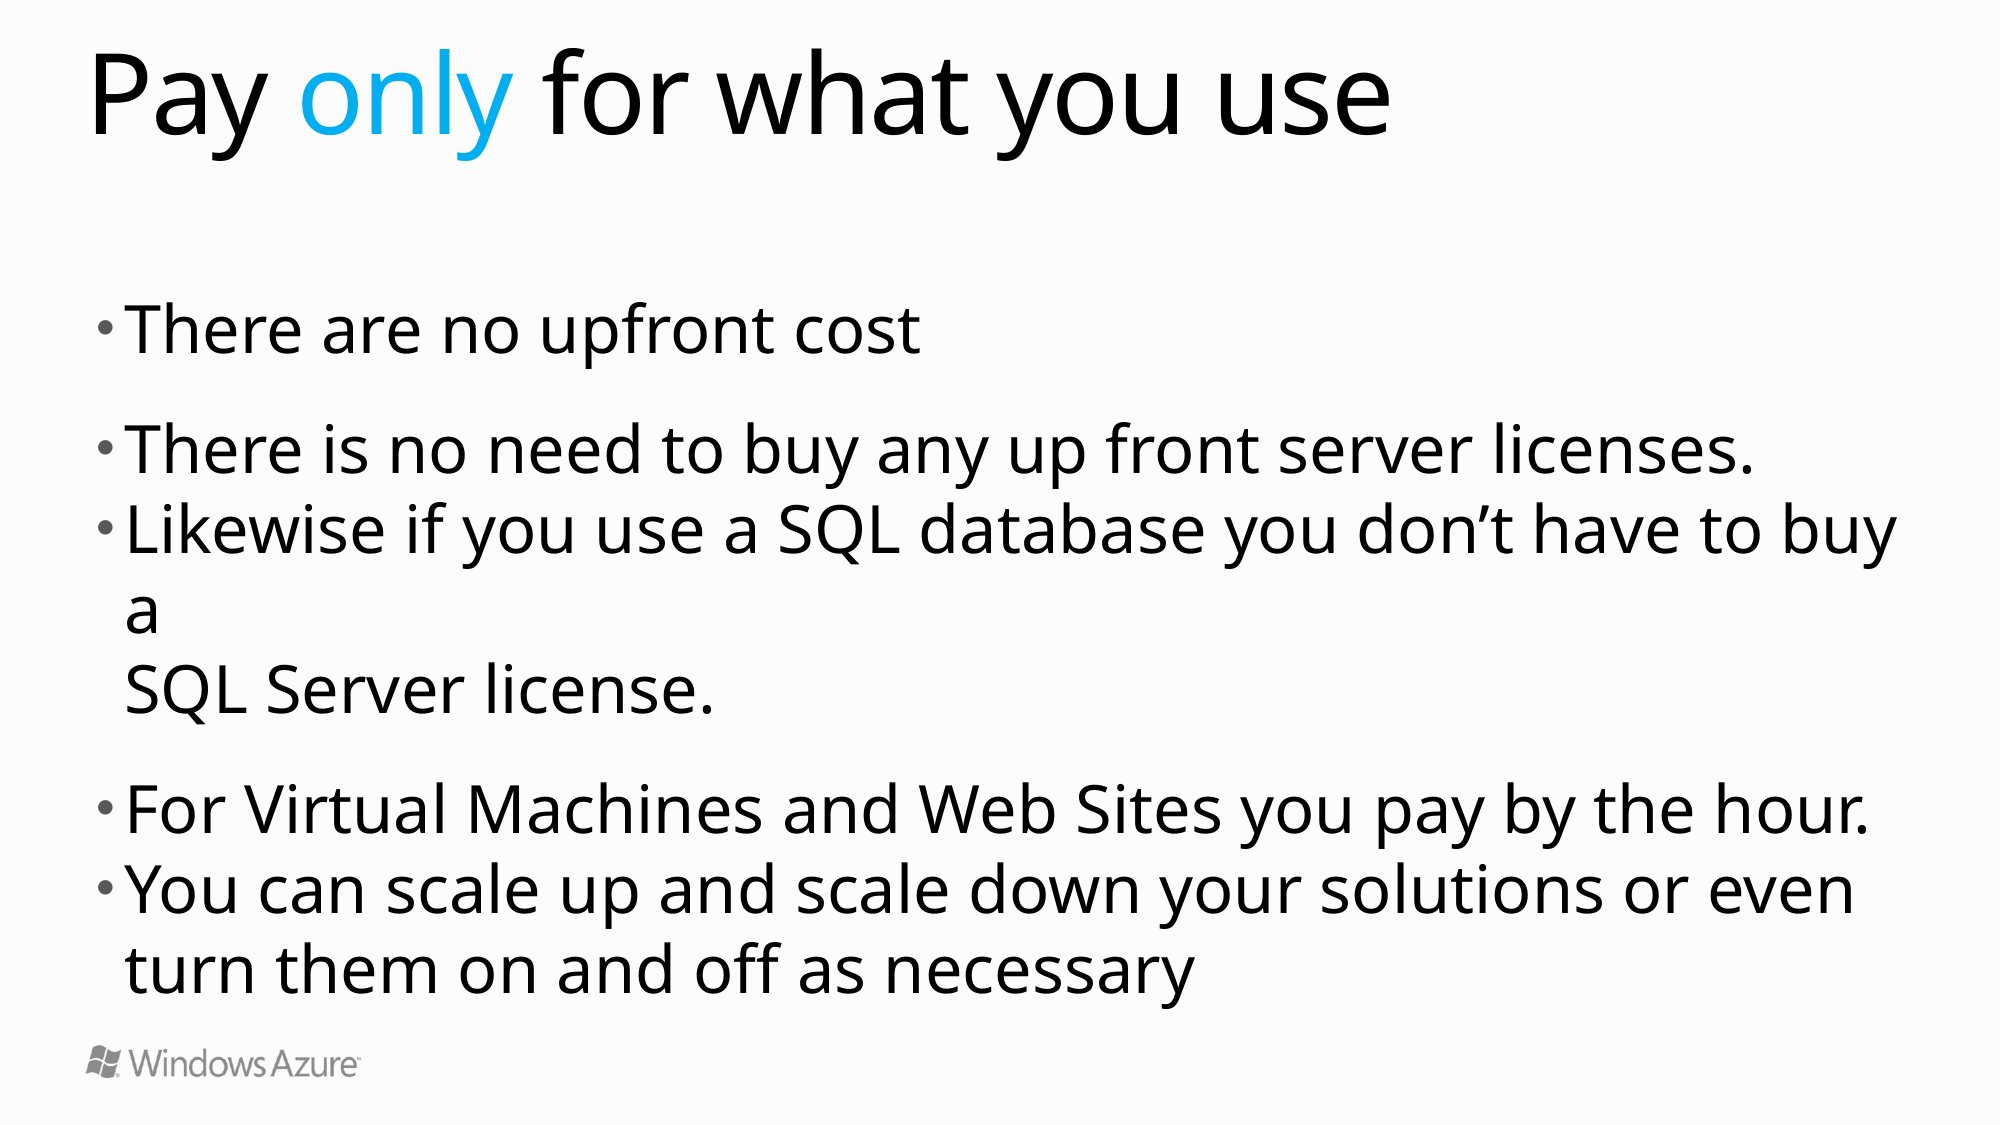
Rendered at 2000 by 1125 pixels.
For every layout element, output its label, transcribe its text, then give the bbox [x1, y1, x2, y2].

title Pay only for what you use [85, 37, 1914, 161]
list There are no upfront cost There is no need to buy any up front server licenses. Likewise if you use a SQL database you don’t have to buy a SQL Server license. For Virtual Machines and Web Sites you pay by the hour. You can scale up and scale down your solutions or even turn them on and off as necessary [95, 246, 1925, 934]
